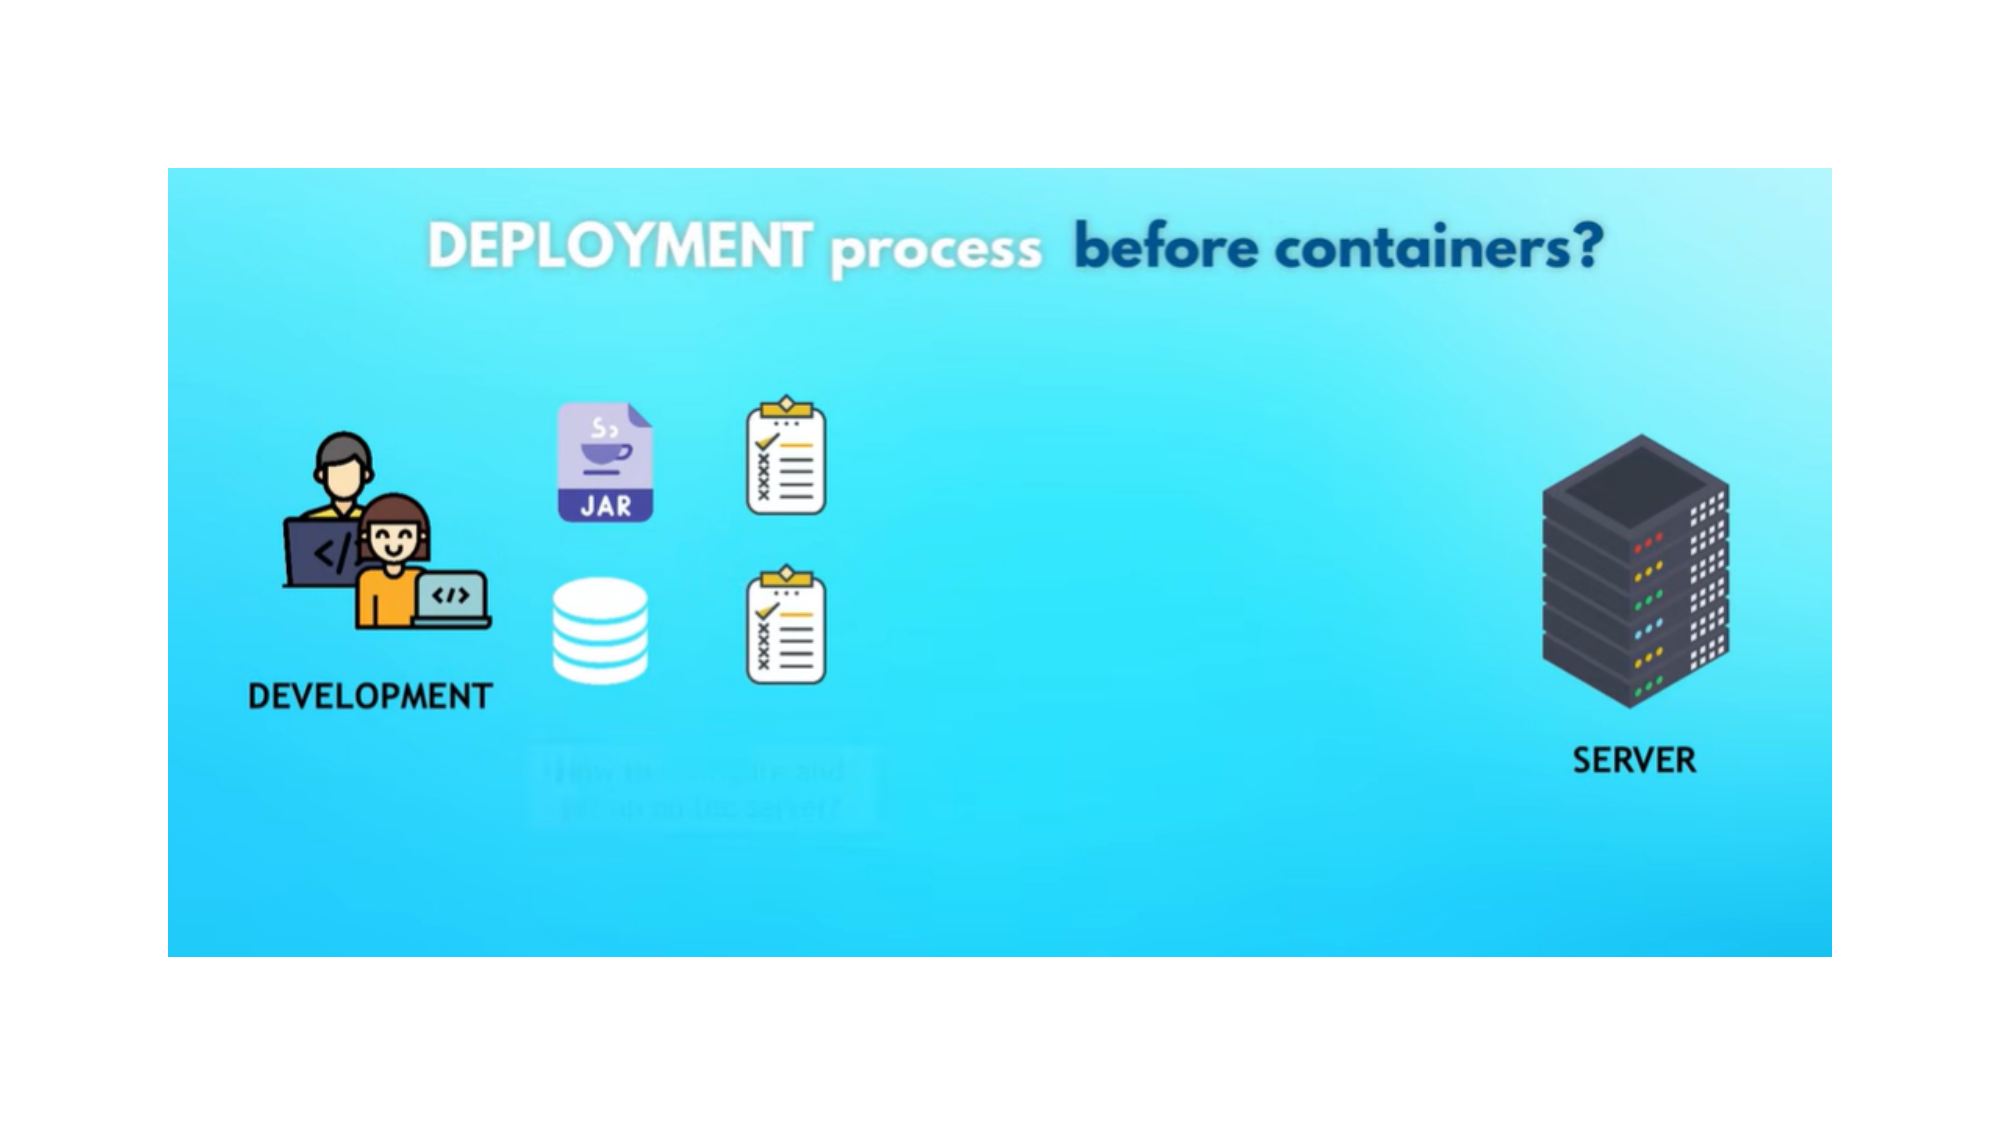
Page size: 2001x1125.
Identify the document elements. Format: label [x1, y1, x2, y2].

picture [168, 168, 1832, 957]
